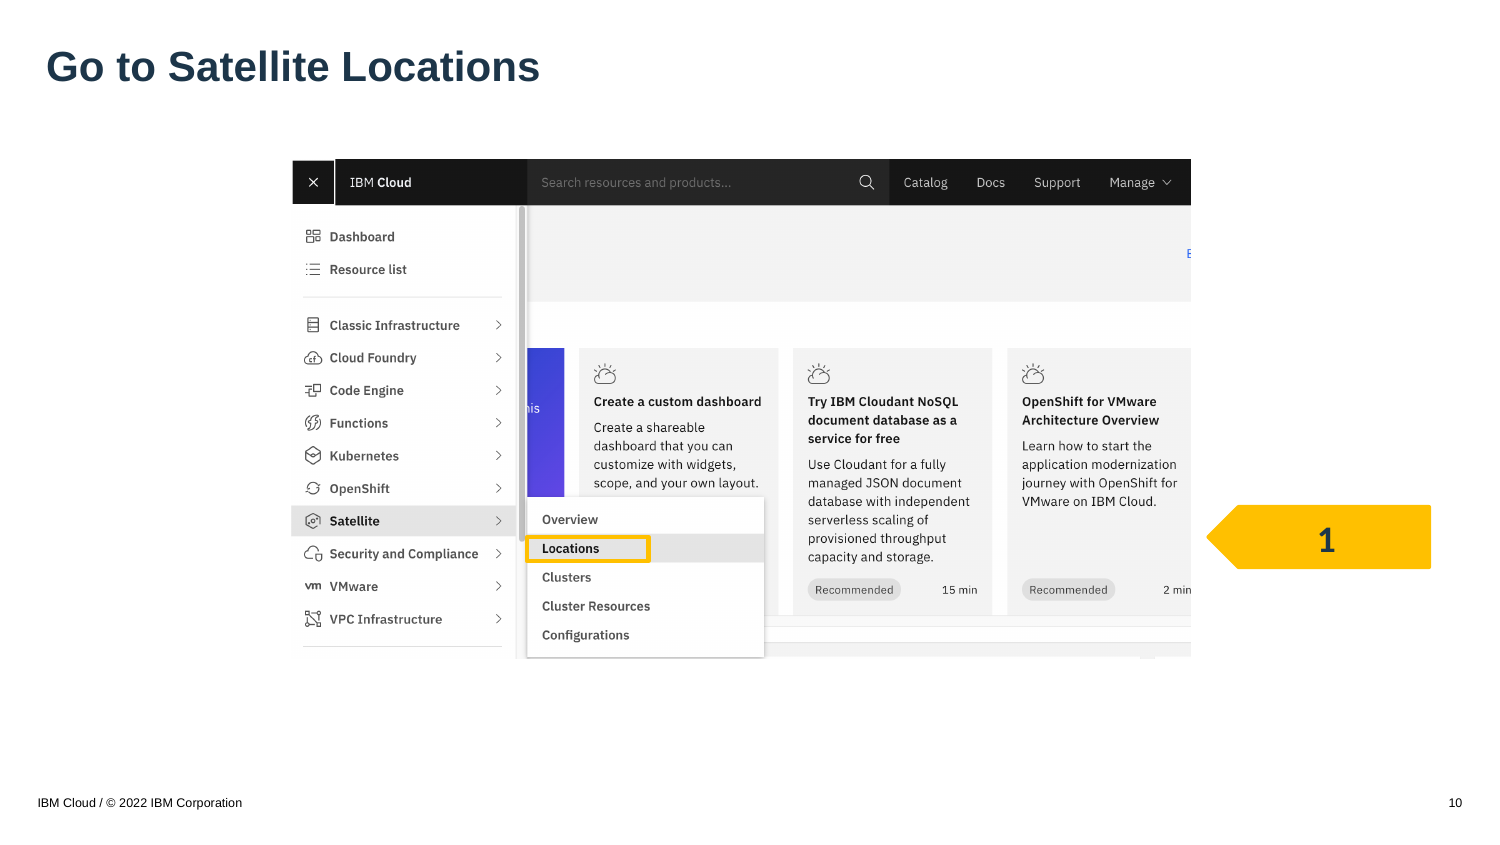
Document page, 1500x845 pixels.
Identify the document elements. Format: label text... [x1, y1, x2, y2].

text_box 1 [1208, 507, 1430, 567]
slide_number 10 [1125, 791, 1463, 815]
picture [291, 159, 1191, 659]
title Go to Satellite Locations [31, 31, 1397, 98]
footer IBM Cloud / © 2022 IBM Corporation [37, 791, 1088, 815]
